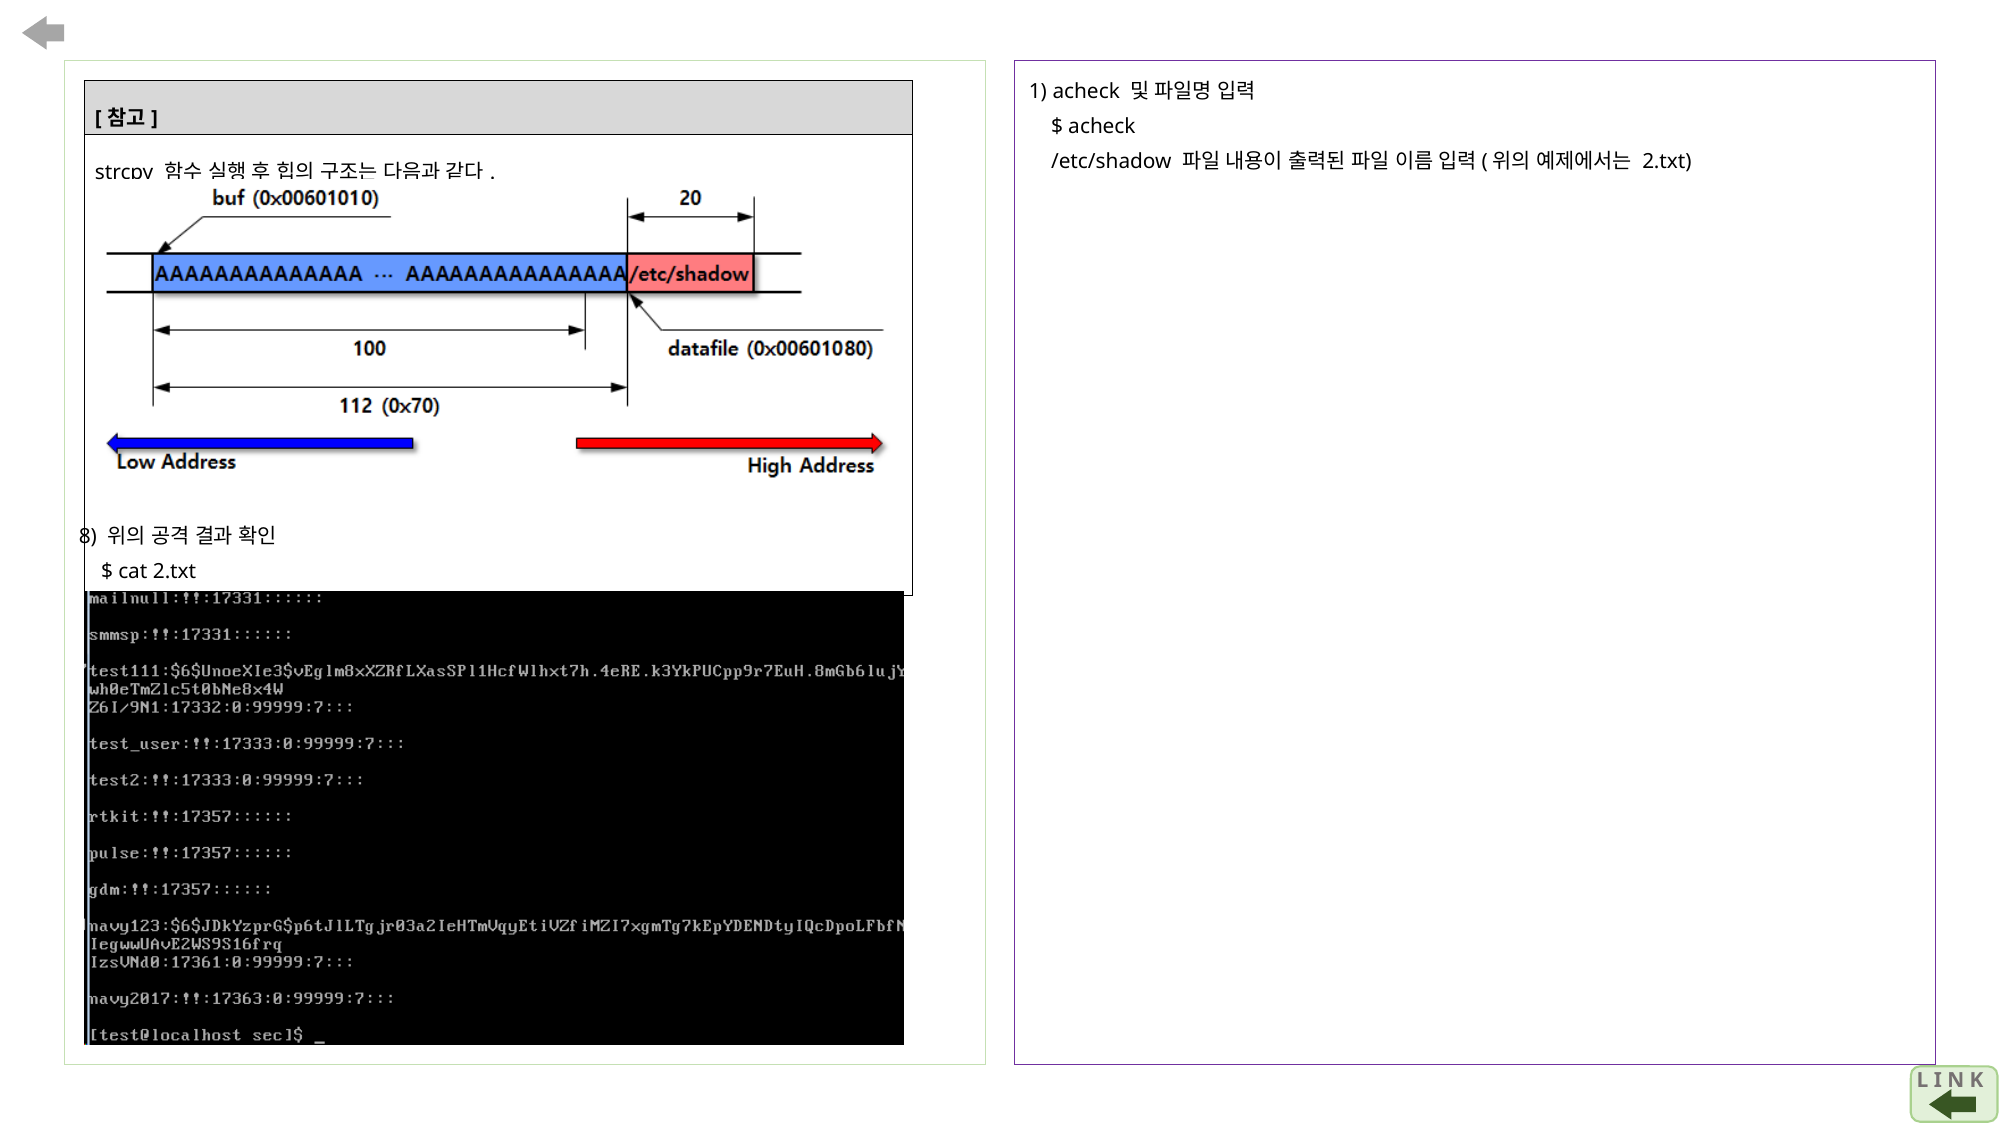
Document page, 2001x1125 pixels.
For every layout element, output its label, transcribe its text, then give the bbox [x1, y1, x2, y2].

table_cell strcpy 함수 실행 후 힙의 구조는 다음과 같다. [85, 135, 912, 595]
text_box 8) 위의 공격 결과 확인 $ cat 2.txt [64, 60, 986, 1065]
text_box [20, 13, 66, 52]
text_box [1901, 1059, 2000, 1125]
text_box 1) acheck 및 파일명 입력 $ acheck /etc/shadow 파일 내용이 출력된 파일 이름 입력(위의 예제에서는 2.txt) [1014, 60, 1936, 1065]
table_header [참고] [85, 81, 912, 134]
picture [84, 591, 904, 1045]
picture [103, 179, 894, 490]
